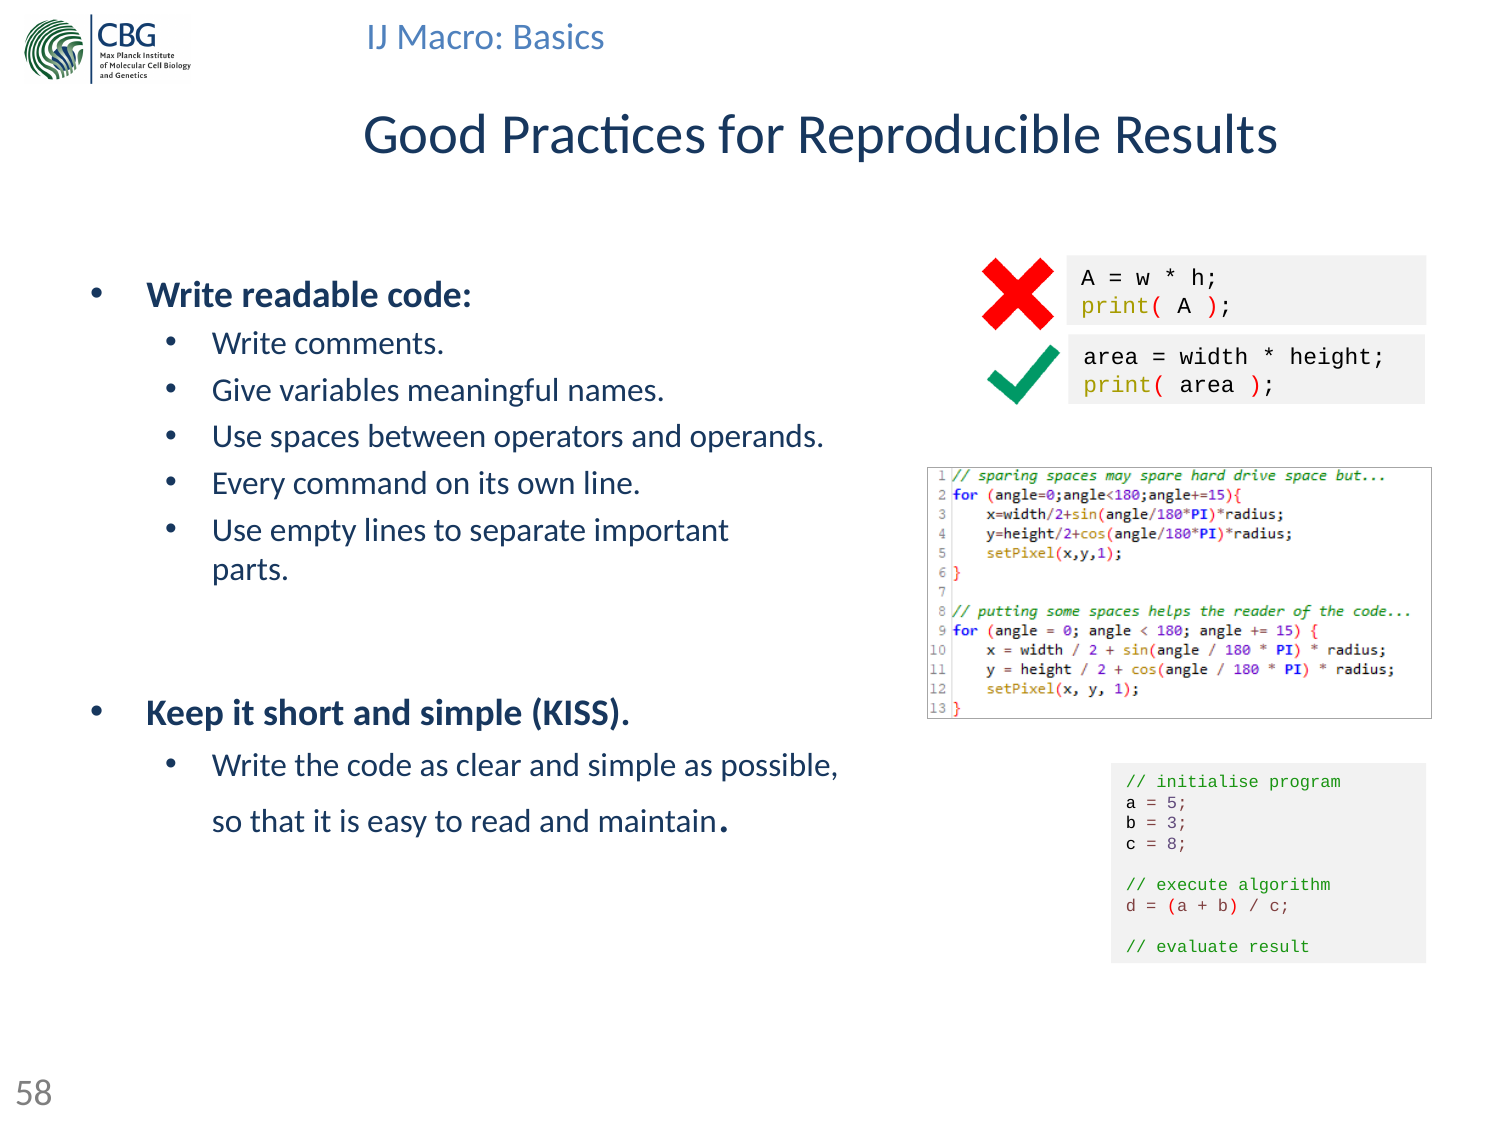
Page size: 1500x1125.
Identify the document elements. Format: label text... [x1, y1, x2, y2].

title Good Practices for Reproducible Results [348, 65, 1425, 197]
picture [24, 14, 191, 84]
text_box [977, 255, 1427, 333]
text_box // initialise program a = 5; b = 3; c = 8; // execute algorithm d = (a + b) / c; // evaluate result [1111, 763, 1427, 964]
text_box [977, 334, 1426, 411]
picture [926, 467, 1432, 719]
list Write readable code: Write comments. Give variables meaningful names. Use spaces between operators and operands. Every command on its own line. Use empty lines to separate important parts. Keep it short and simple (KISS). Write the code as clear and simple as possible, so that it is easy to read and maintain. [75, 262, 1425, 1005]
